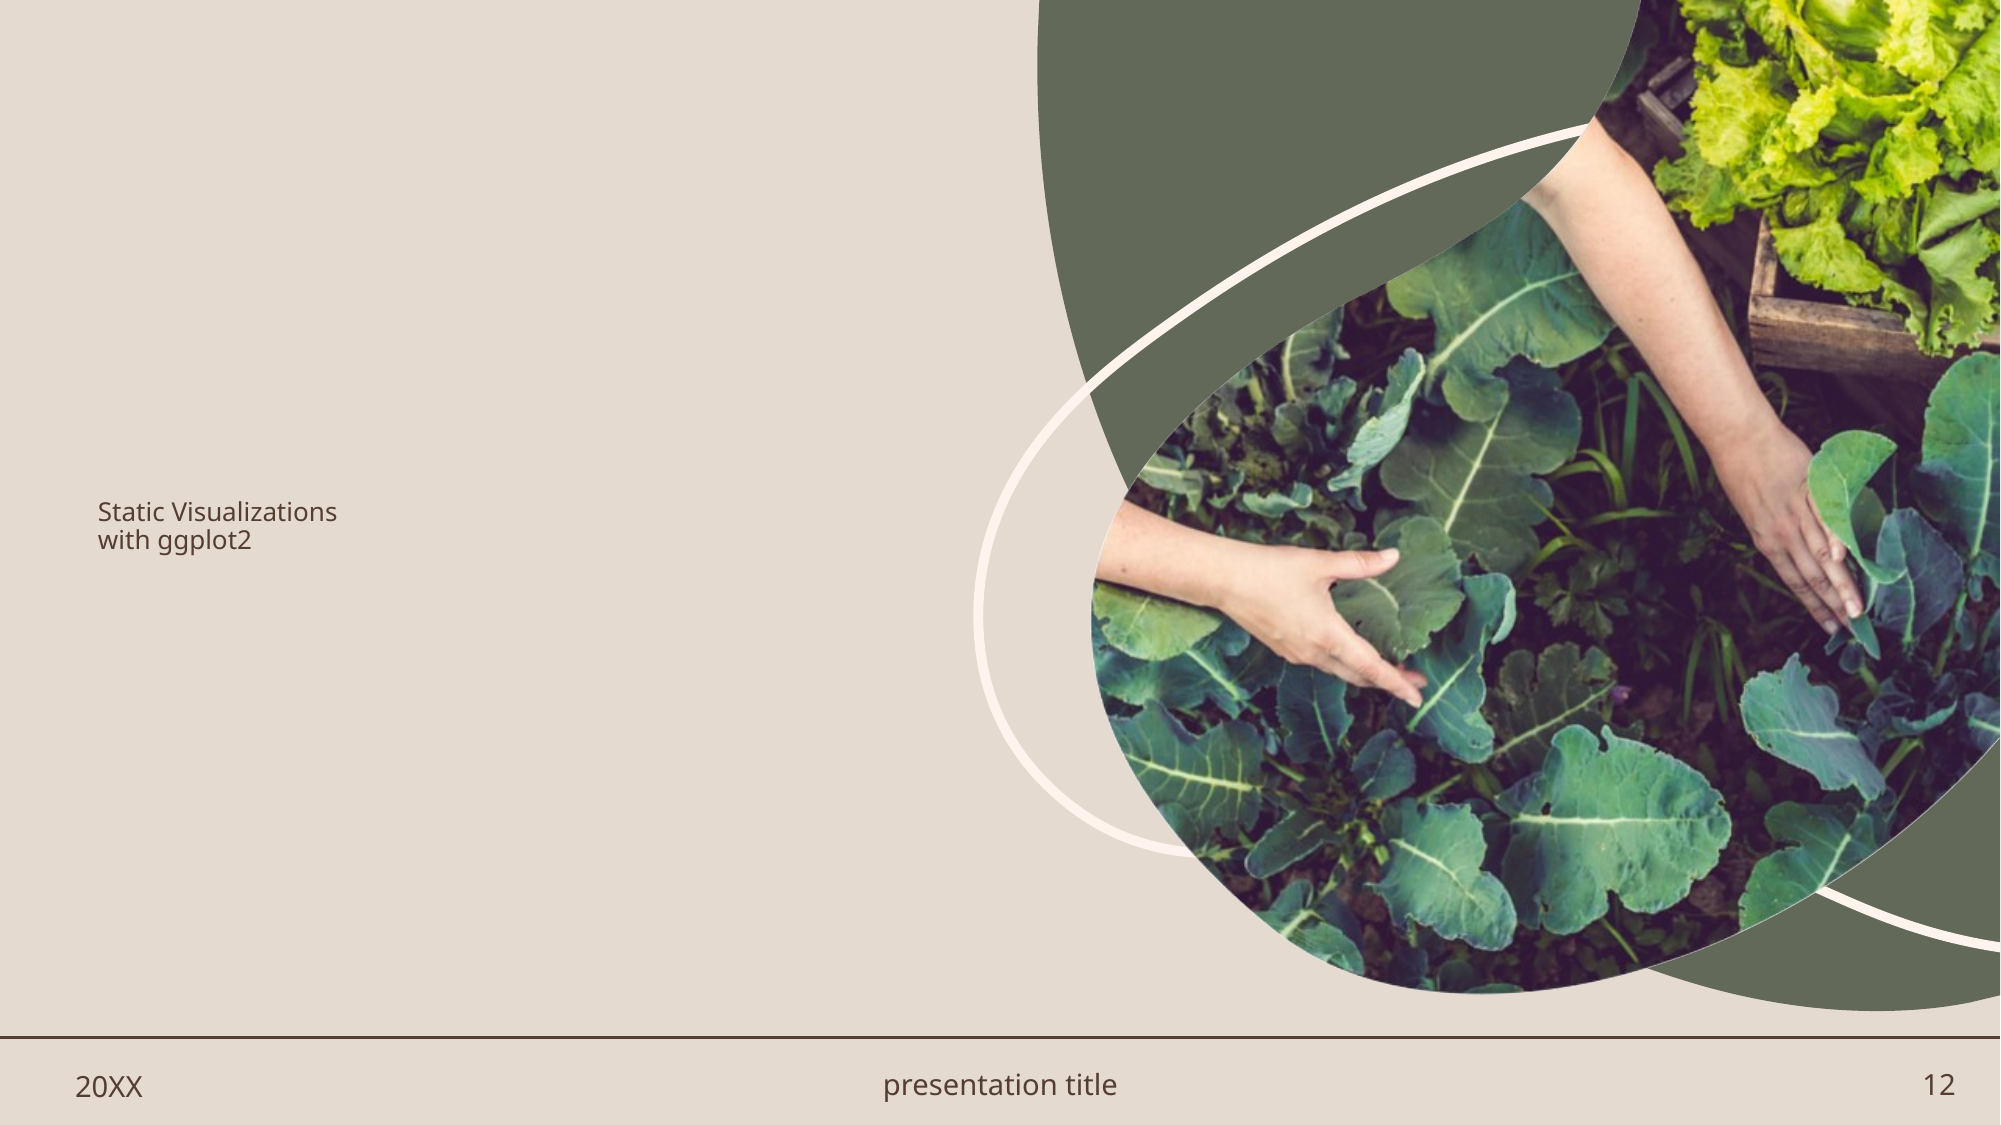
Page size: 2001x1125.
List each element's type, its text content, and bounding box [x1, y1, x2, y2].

slide_number 12 [1808, 1060, 1971, 1112]
slide_number 20XX [60, 1060, 222, 1112]
picture [1090, 0, 2000, 995]
title Static Visualizations with ggplot2 [82, 349, 1090, 563]
footer presentation title [718, 1060, 1283, 1112]
